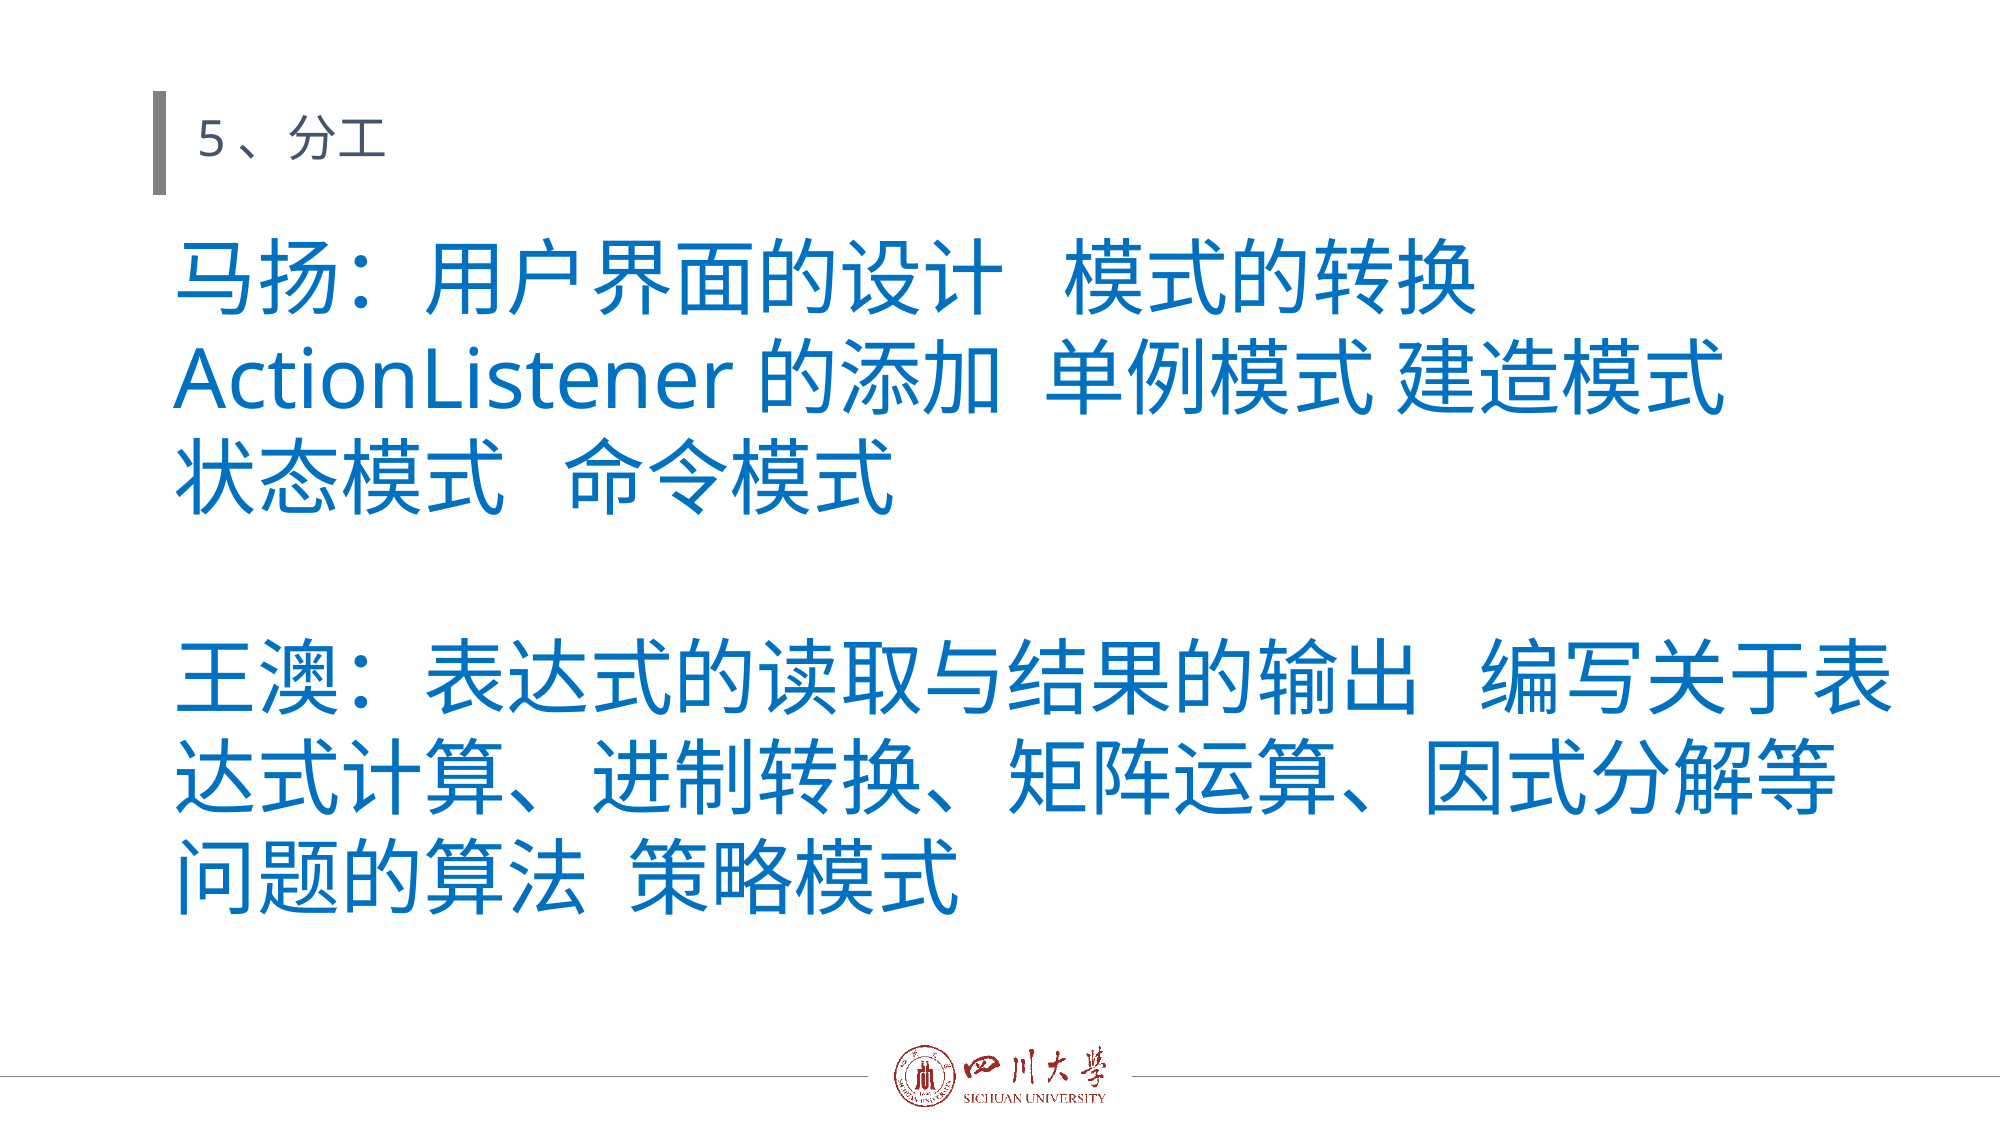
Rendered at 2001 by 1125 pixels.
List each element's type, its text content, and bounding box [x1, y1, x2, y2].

picture [893, 1045, 1106, 1107]
text_box 马扬：用户界面的设计 模式的转换 ActionListener的添加 单例模式 建造模式 状态模式 命令模式 王澳：表达式的读取与结果的输出 编写关于表达式计算、进制转换、矩阵运算、因式分解等问题的算法 策略模式 [159, 217, 1923, 933]
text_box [174, 110, 1856, 200]
text_box [153, 91, 166, 195]
